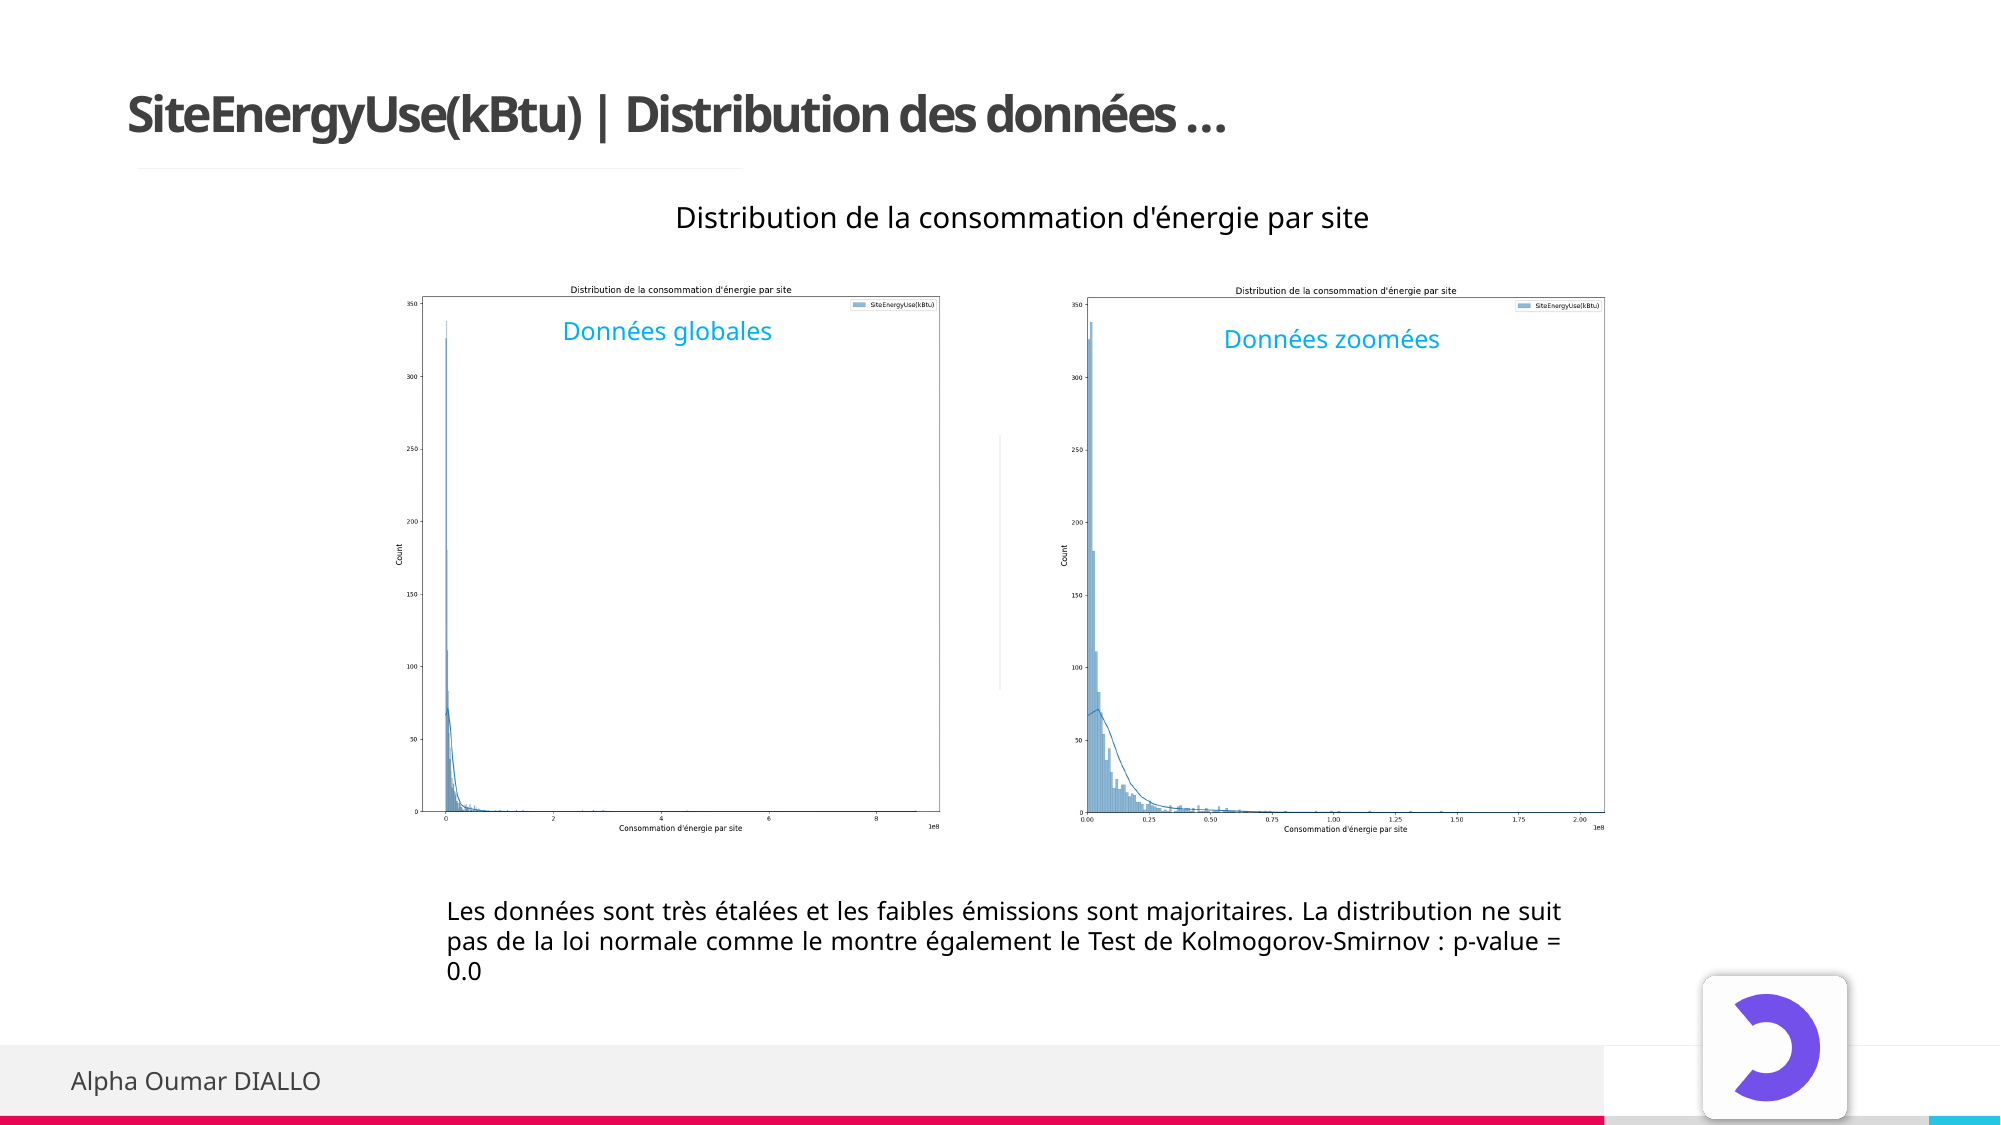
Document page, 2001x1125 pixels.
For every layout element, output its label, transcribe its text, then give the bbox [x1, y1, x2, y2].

footer Alpha Oumar DIALLO [70, 1056, 1000, 1105]
picture [1703, 976, 1847, 1119]
text_box Les données sont très étalées et les faibles émissions sont majoritaires. La distribution ne suit pas de la loi normale comme le montre également le Test de Kolmogorov-Smirnov : p-value = 0.0 [431, 887, 1579, 993]
title SiteEnergyUse(kBtu) | Distribution des données … [127, 81, 1761, 152]
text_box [391, 191, 1609, 838]
